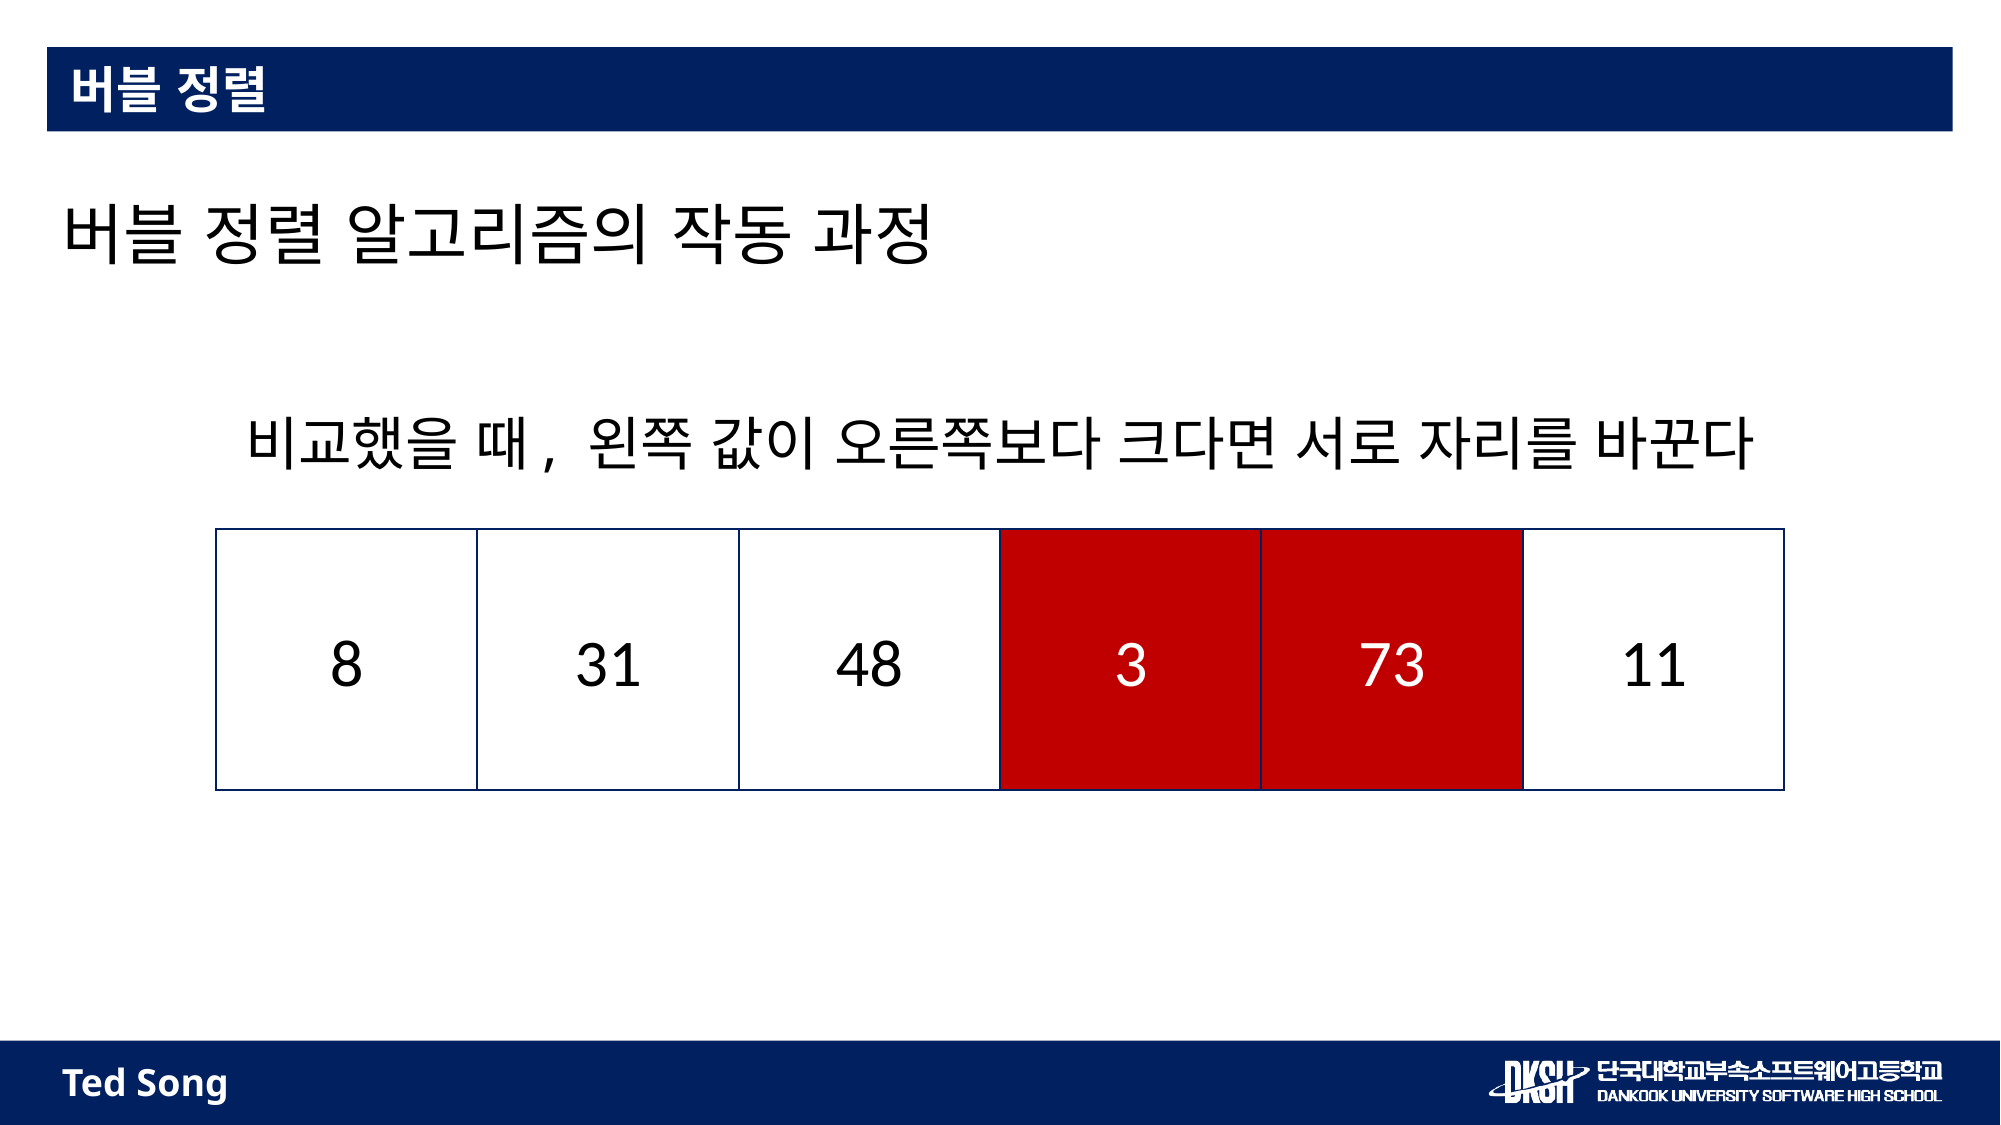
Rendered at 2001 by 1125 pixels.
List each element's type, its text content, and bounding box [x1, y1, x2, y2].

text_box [0, 1040, 2000, 1125]
text_box 버블 정렬 알고리즘의 작동 과정 [47, 185, 1953, 280]
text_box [216, 399, 1784, 791]
text_box [46, 46, 1954, 132]
text_box 버블 정렬 [56, 51, 284, 127]
